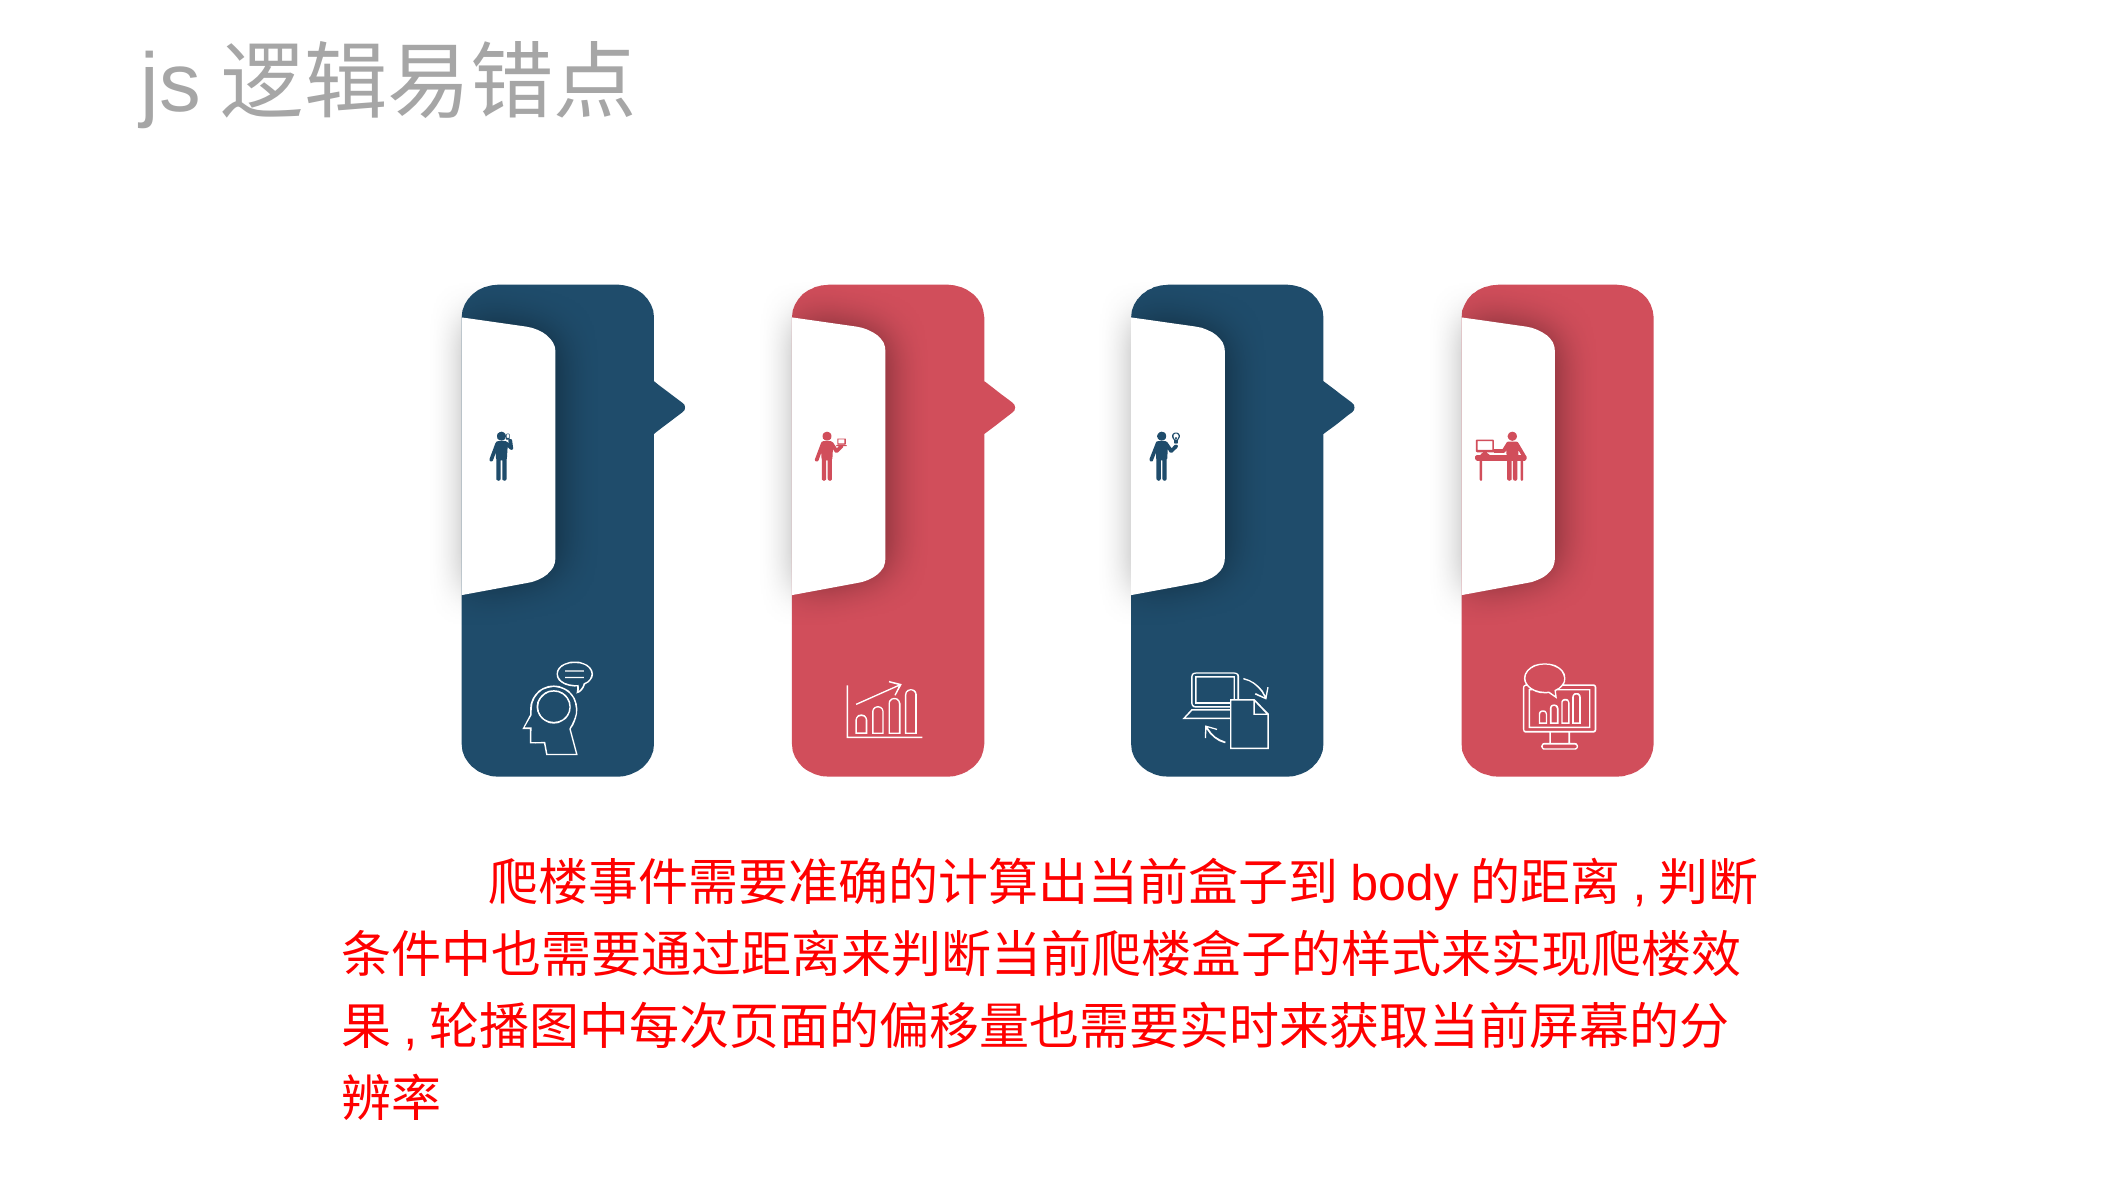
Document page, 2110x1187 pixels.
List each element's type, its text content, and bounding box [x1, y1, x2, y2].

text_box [522, 661, 1597, 756]
text_box [1133, 756, 1321, 777]
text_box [461, 317, 556, 596]
text_box [461, 284, 686, 777]
text_box [1131, 284, 1355, 661]
text_box [1461, 284, 1654, 777]
text_box js逻辑易错点 [140, 28, 789, 129]
text_box 爬楼事件需要准确的计算出当前盒子到body的距离,判断条件中也需要通过距离来判断当前爬楼盒子的样式来实现爬楼效果,轮播图中每次页面的偏移量也需要实时来获取当前屏幕的分辨率 [326, 831, 1782, 1134]
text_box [1131, 317, 1225, 596]
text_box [791, 317, 886, 596]
text_box [794, 756, 982, 777]
text_box [791, 284, 1016, 661]
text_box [1461, 317, 1555, 596]
